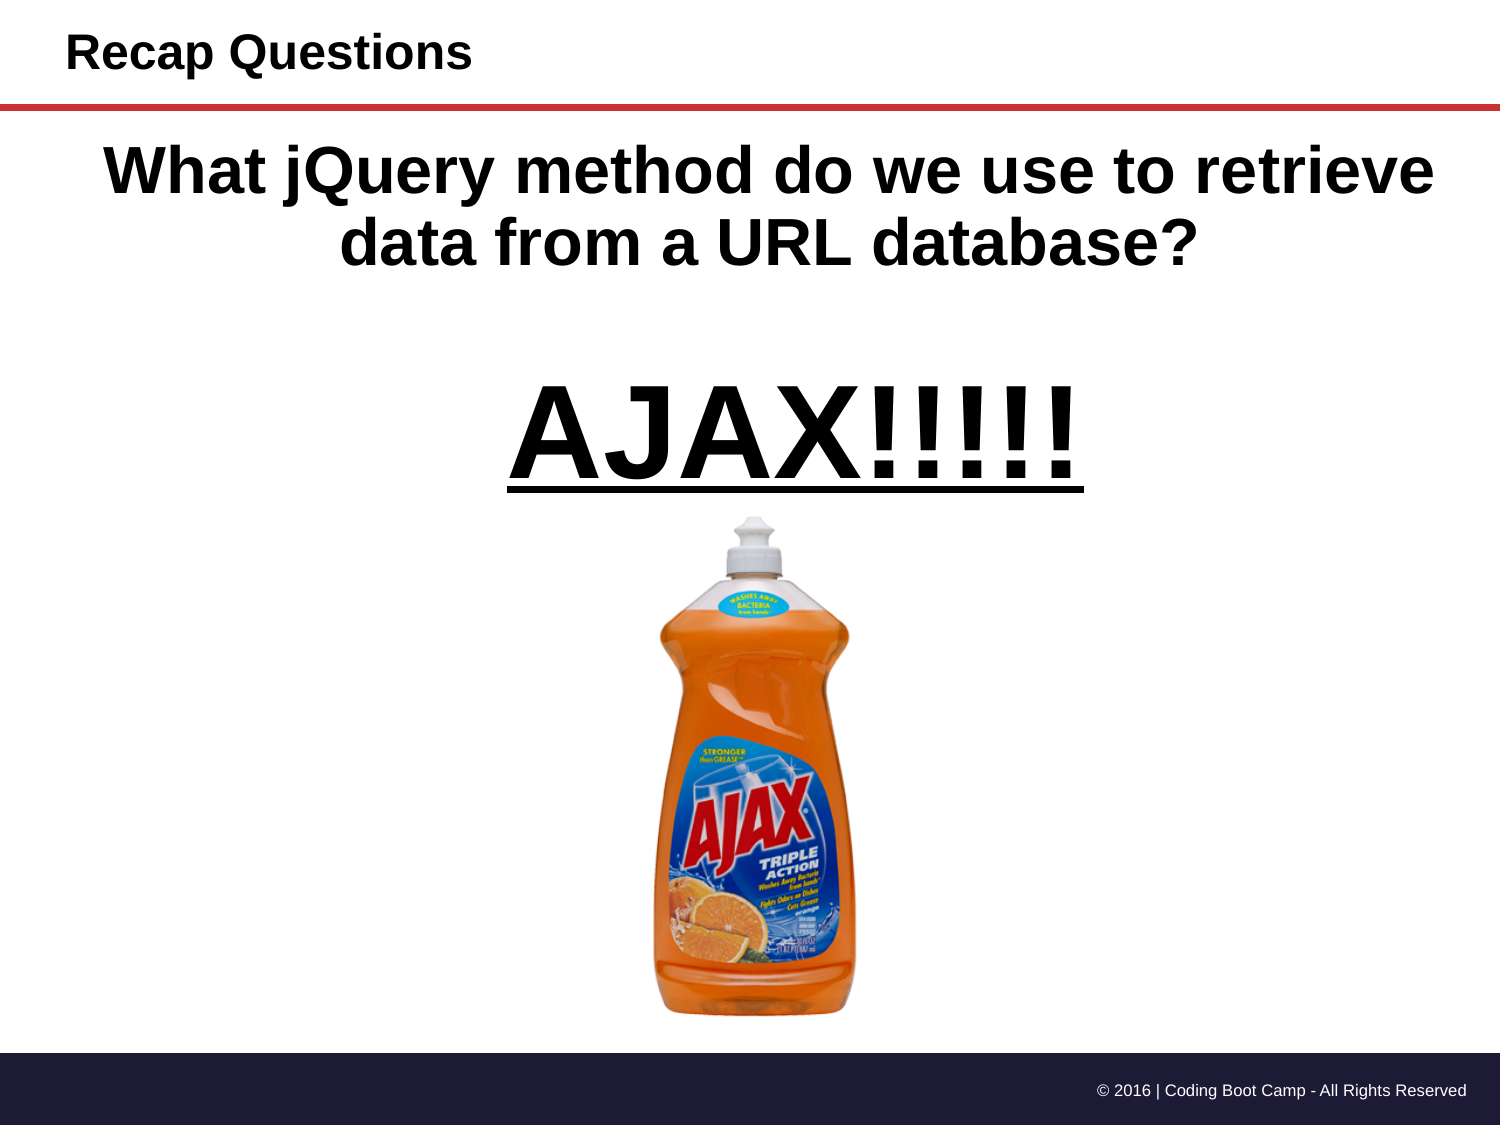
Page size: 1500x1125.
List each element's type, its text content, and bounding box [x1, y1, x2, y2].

text_box What jQuery method do we use to retrieve data from a URL database? [47, 128, 1456, 327]
picture [631, 515, 872, 1077]
title Recap Questions [50, 0, 948, 108]
text_box AJAX!!!!! [72, 337, 1481, 536]
